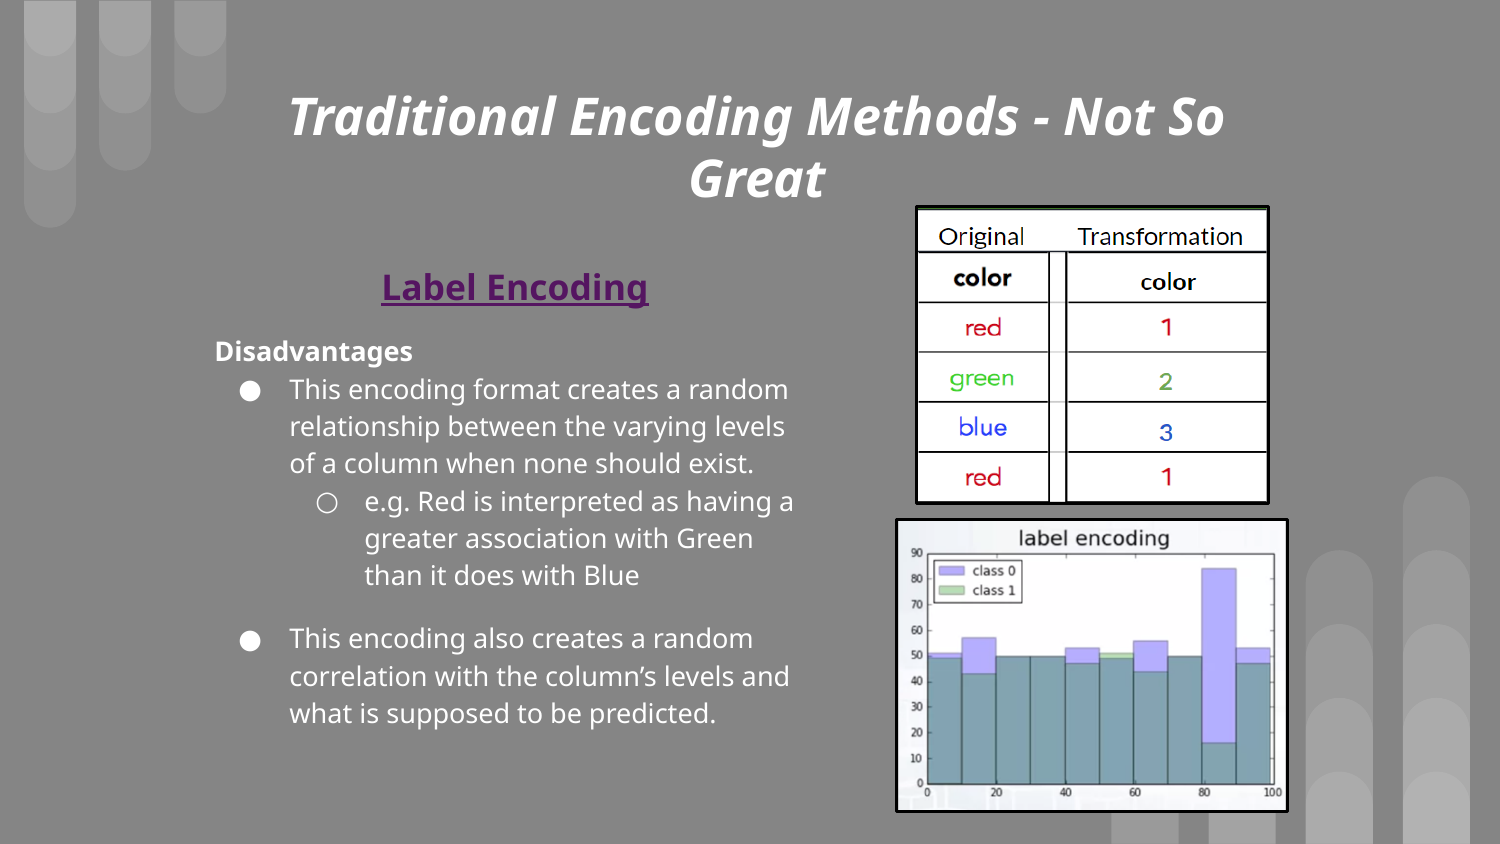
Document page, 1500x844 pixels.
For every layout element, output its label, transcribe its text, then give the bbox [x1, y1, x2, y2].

title Traditional Encoding Methods - Not So Great [199, 109, 1316, 183]
picture [917, 207, 1267, 503]
text_box Label Encoding Disadvantages This encoding format creates a random relationship between the varying levels of a column when none should exist. e.g. Red is interpreted as having a greater association with Green than it does with Blue This encoding also creates a random correlation with the column’s levels and what is supposed to be predicted. [199, 250, 831, 762]
picture [898, 520, 1286, 811]
